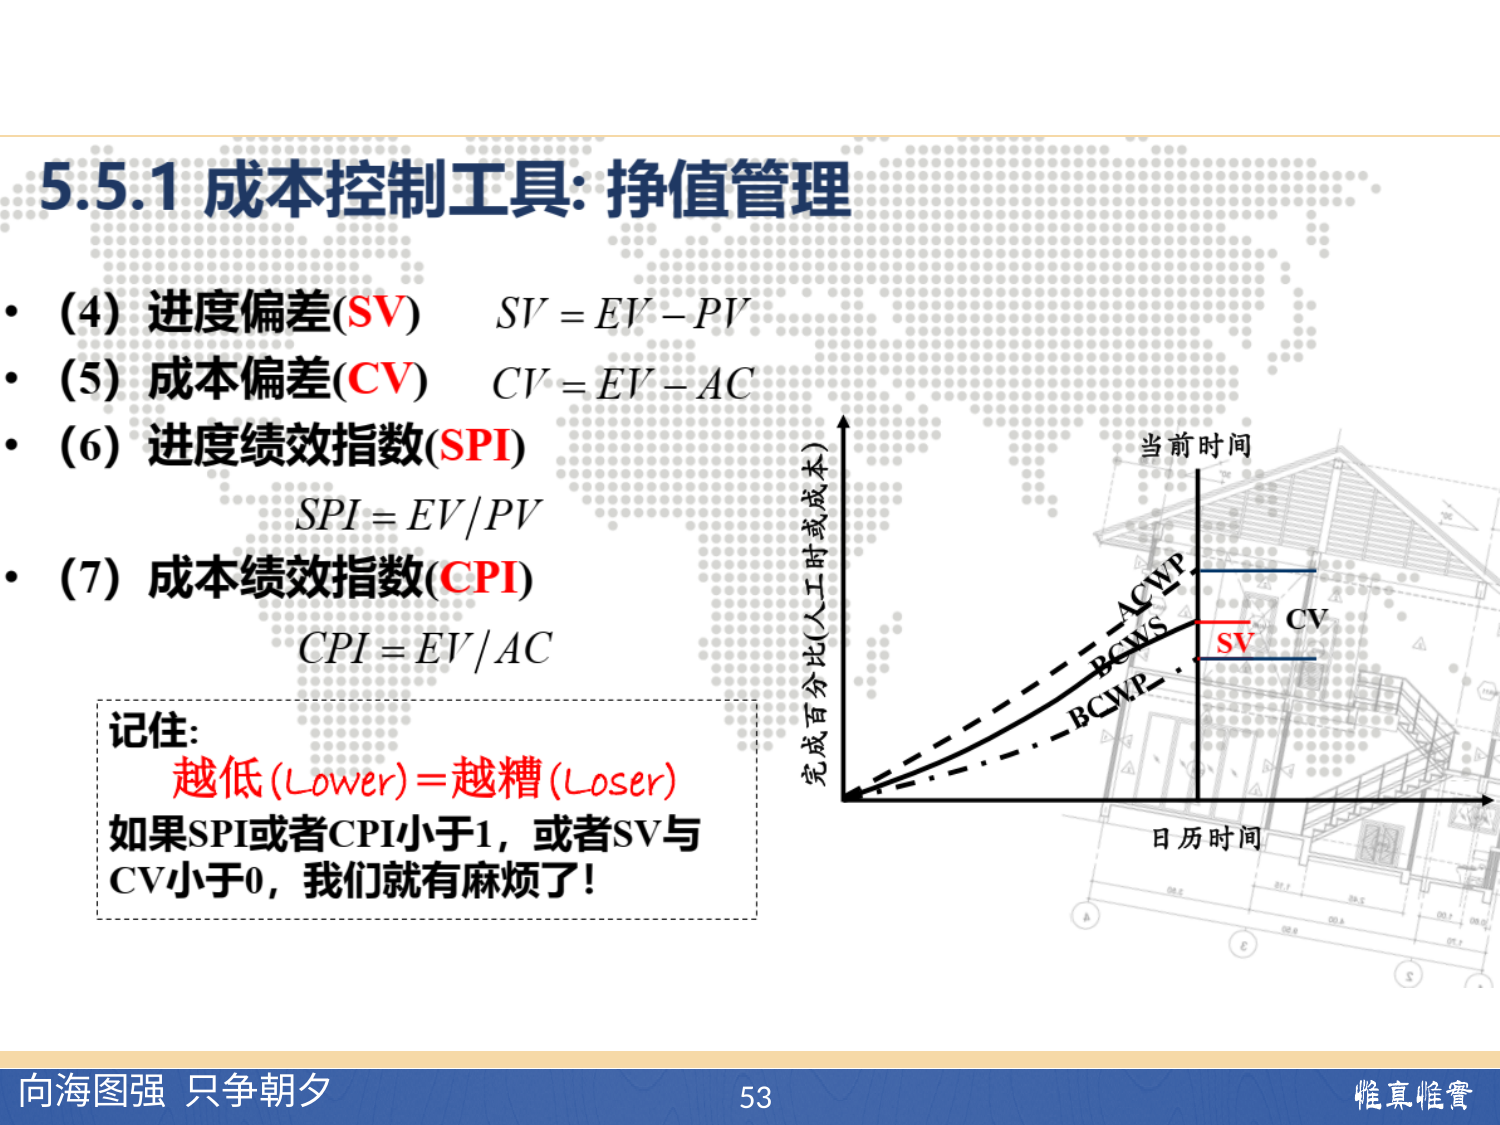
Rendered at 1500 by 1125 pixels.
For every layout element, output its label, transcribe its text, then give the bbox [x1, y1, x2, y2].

picture [0, 137, 1500, 988]
slide_number 53 [586, 1065, 925, 1125]
